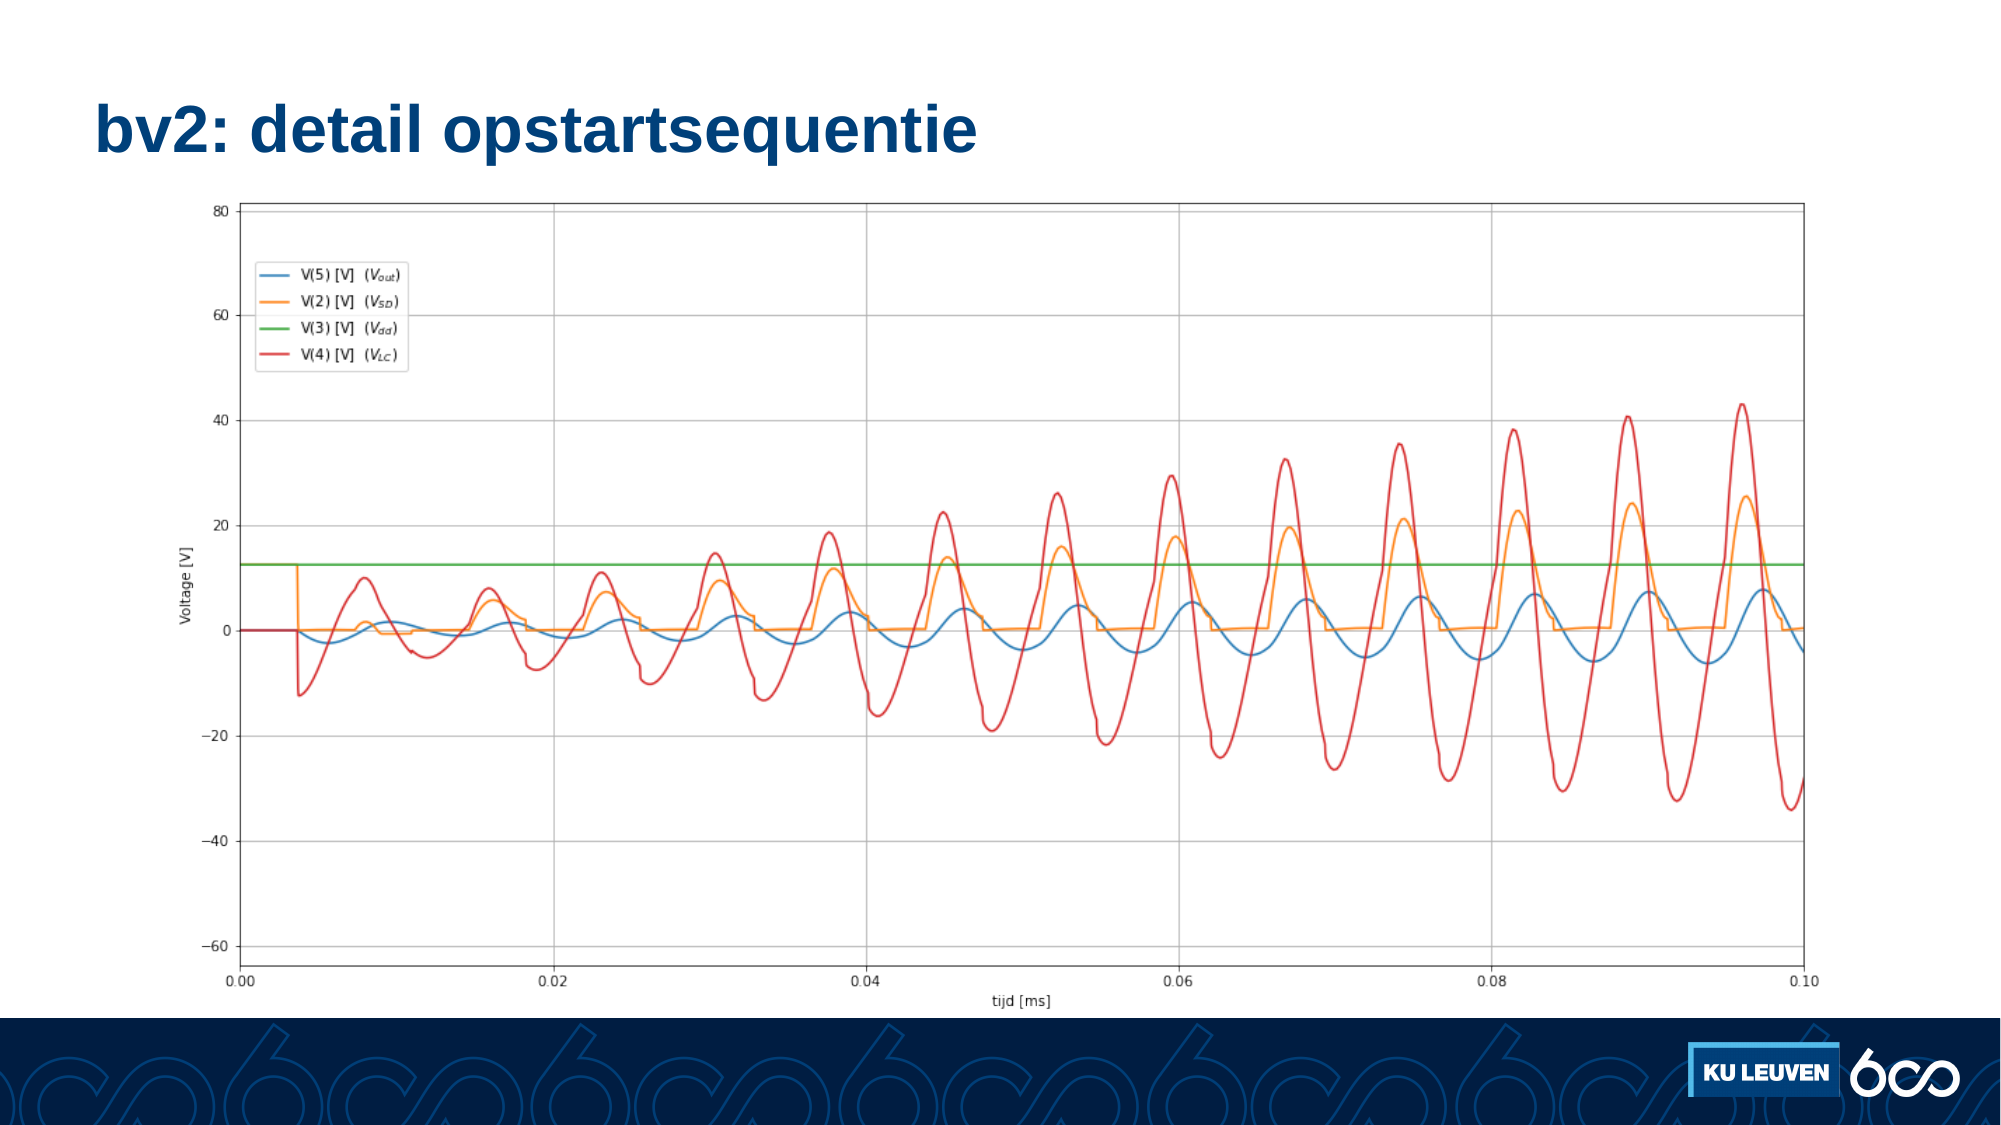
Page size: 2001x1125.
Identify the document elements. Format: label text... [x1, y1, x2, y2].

title bv2: detail opstartsequentie [94, 94, 1906, 201]
picture [0, 193, 2001, 1125]
